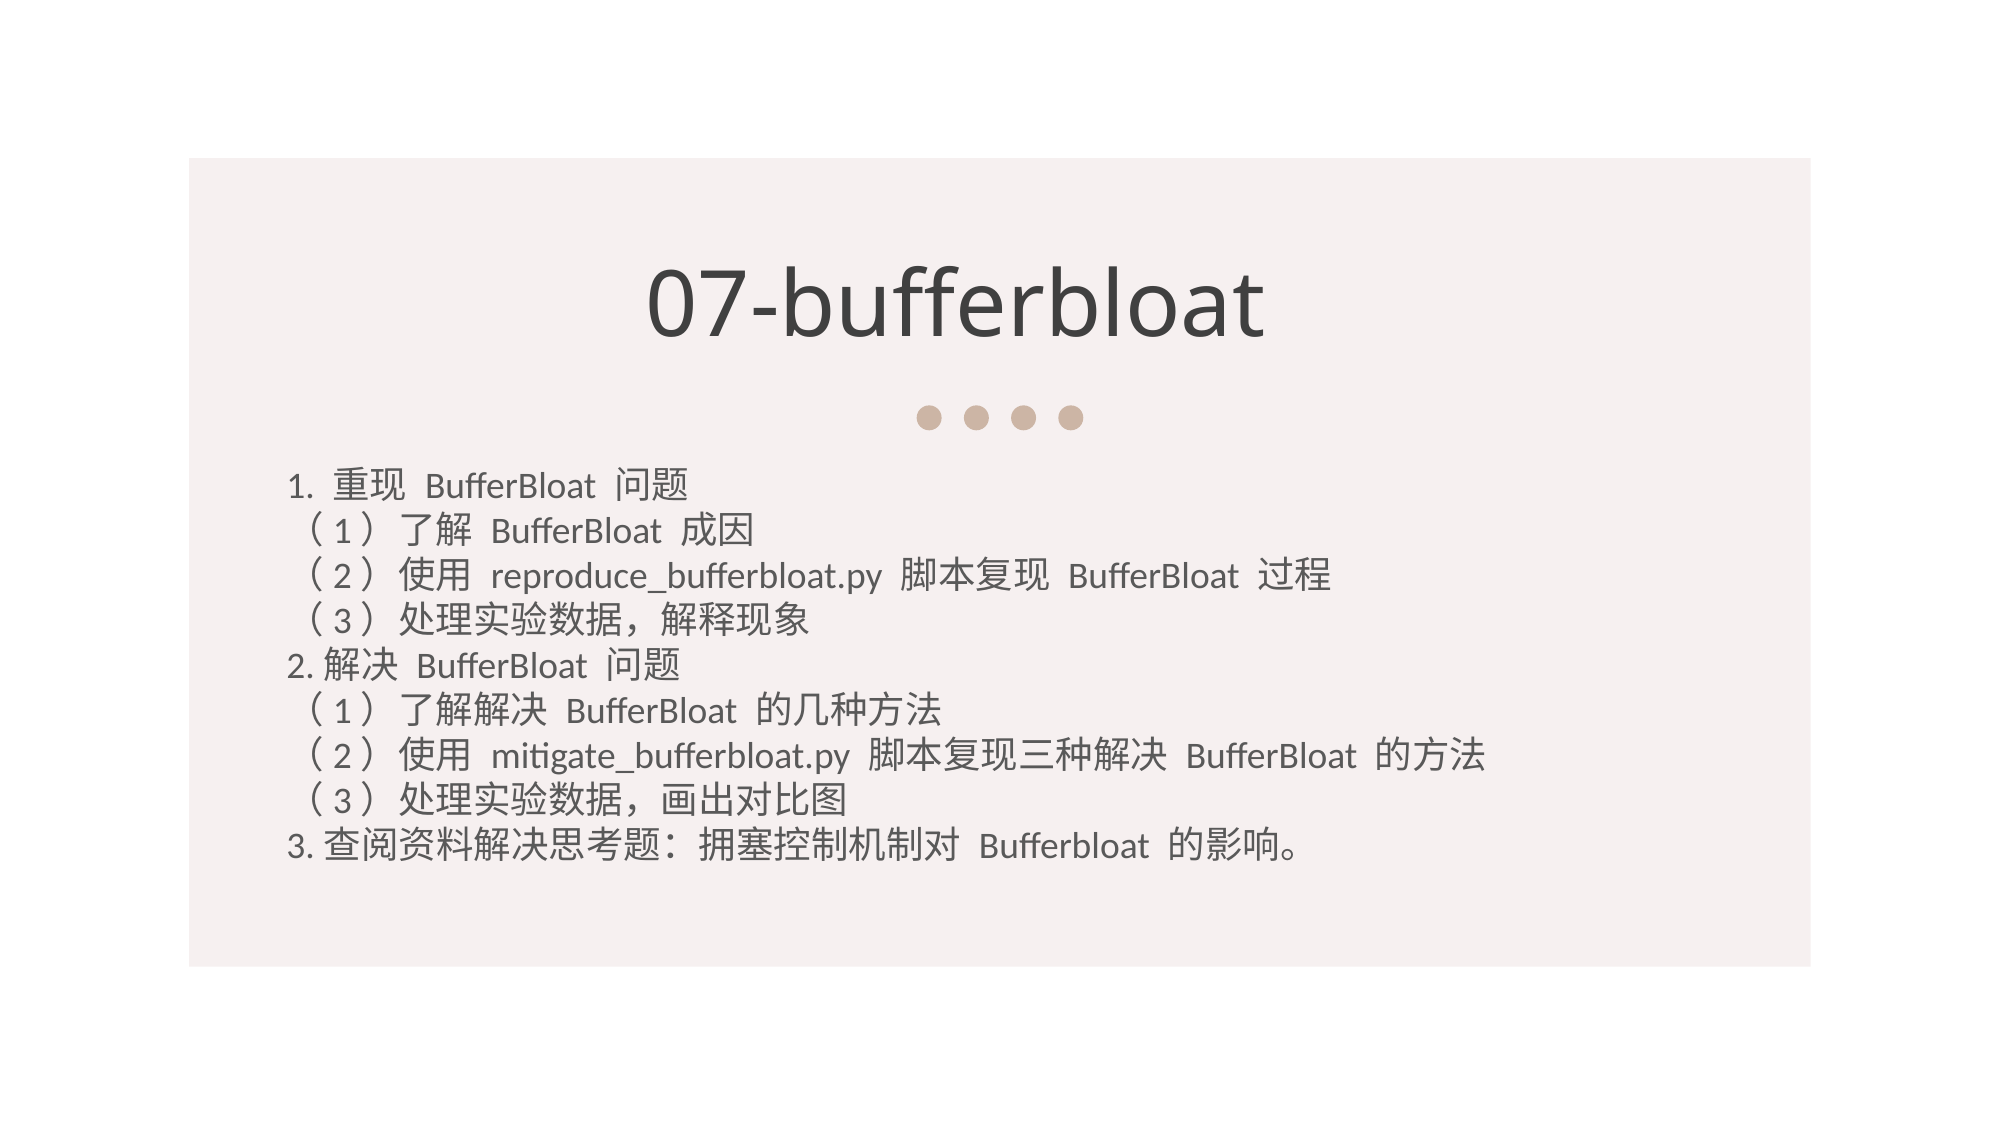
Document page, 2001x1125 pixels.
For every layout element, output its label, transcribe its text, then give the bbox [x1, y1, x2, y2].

text_box 1. 重现 BufferBloat 问题 （1）了解 BufferBloat 成因 （2）使用 reproduce_bufferbloat.py 脚本复现 BufferBloat 过程 （3）处理实验数据，解释现象 2.解决 BufferBloat 问题 （1）了解解决 BufferBloat 的几种方法 （2）使用 mitigate_bufferbloat.py 脚本复现三种解决 BufferBloat 的方法 （3）处理实验数据，画出对比图 3.查阅资料解决思考题：拥塞控制机制对 Bufferbloat 的影响。 [286, 460, 1714, 866]
text_box [188, 157, 1812, 968]
text_box 07-bufferbloat [611, 235, 1389, 364]
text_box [916, 405, 1084, 431]
